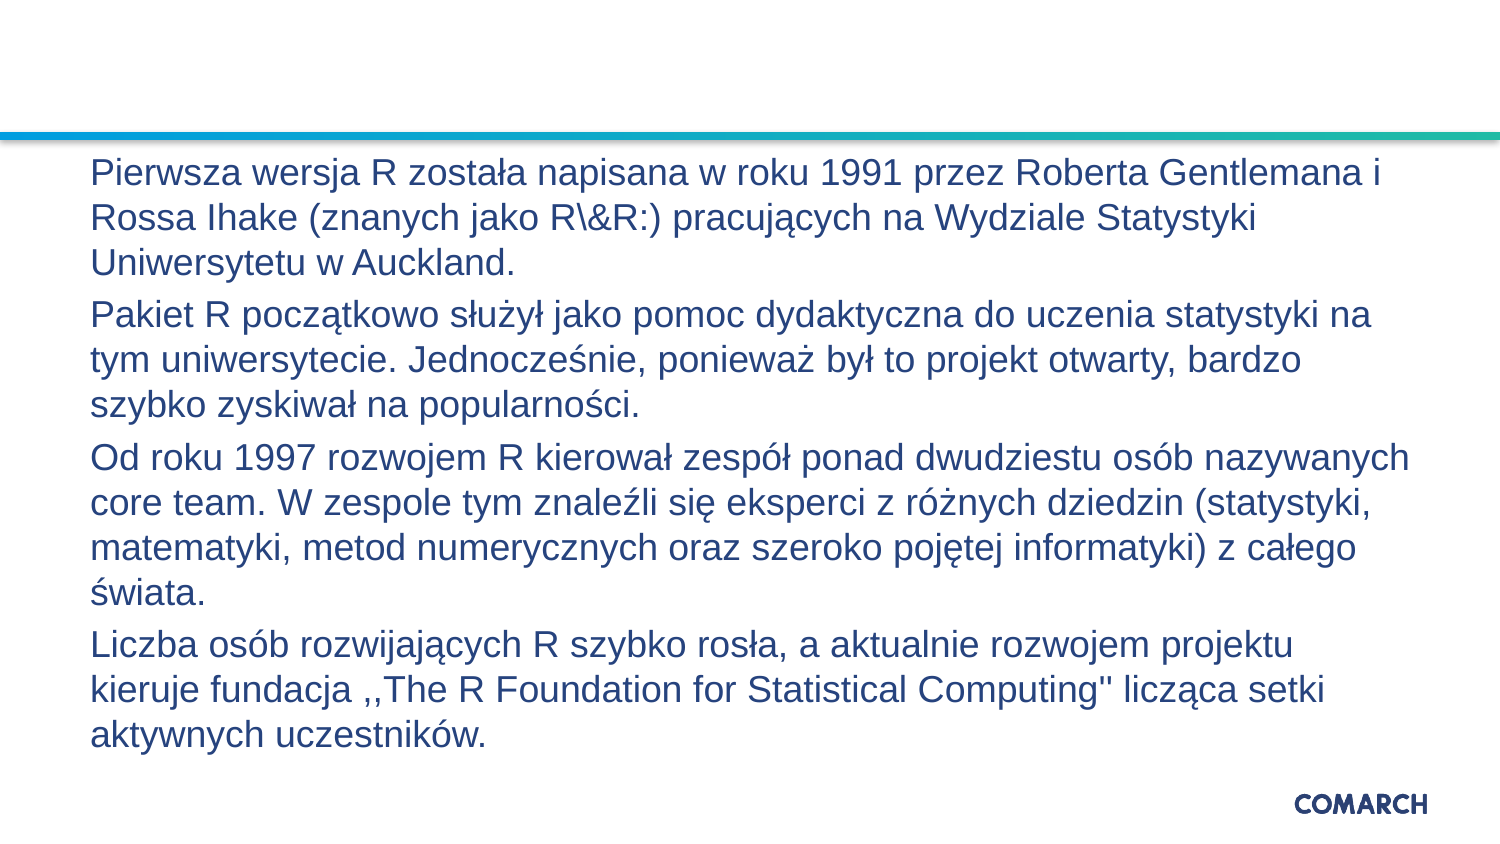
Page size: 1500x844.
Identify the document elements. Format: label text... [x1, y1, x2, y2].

picture [1294, 793, 1427, 814]
list Pierwsza wersja R została napisana w roku 1991 przez Roberta Gentlemana i Rossa Ihake (znanych jako R\&R:) pracujących na Wydziale Statystyki Uniwersytetu w Auckland. Pakiet R początkowo służył jako pomoc dydaktyczna do uczenia statystyki na tym uniwersytecie. Jednocześnie, ponieważ był to projekt otwarty, bardzo szybko zyskiwał na popularności. Od roku 1997 rozwojem R kierował zespół ponad dwudziestu osób nazywanych core team. W zespole tym znaleźli się eksperci z różnych dziedzin (statystyki, matematyki, metod numerycznych oraz szeroko pojętej informatyki) z całego świata. Liczba osób rozwijających R szybko rosła, a aktualnie rozwojem projektu kieruje fundacja ,,The R Foundation for Statistical Computing'' licząca setki aktywnych uczestników. [75, 140, 1427, 782]
